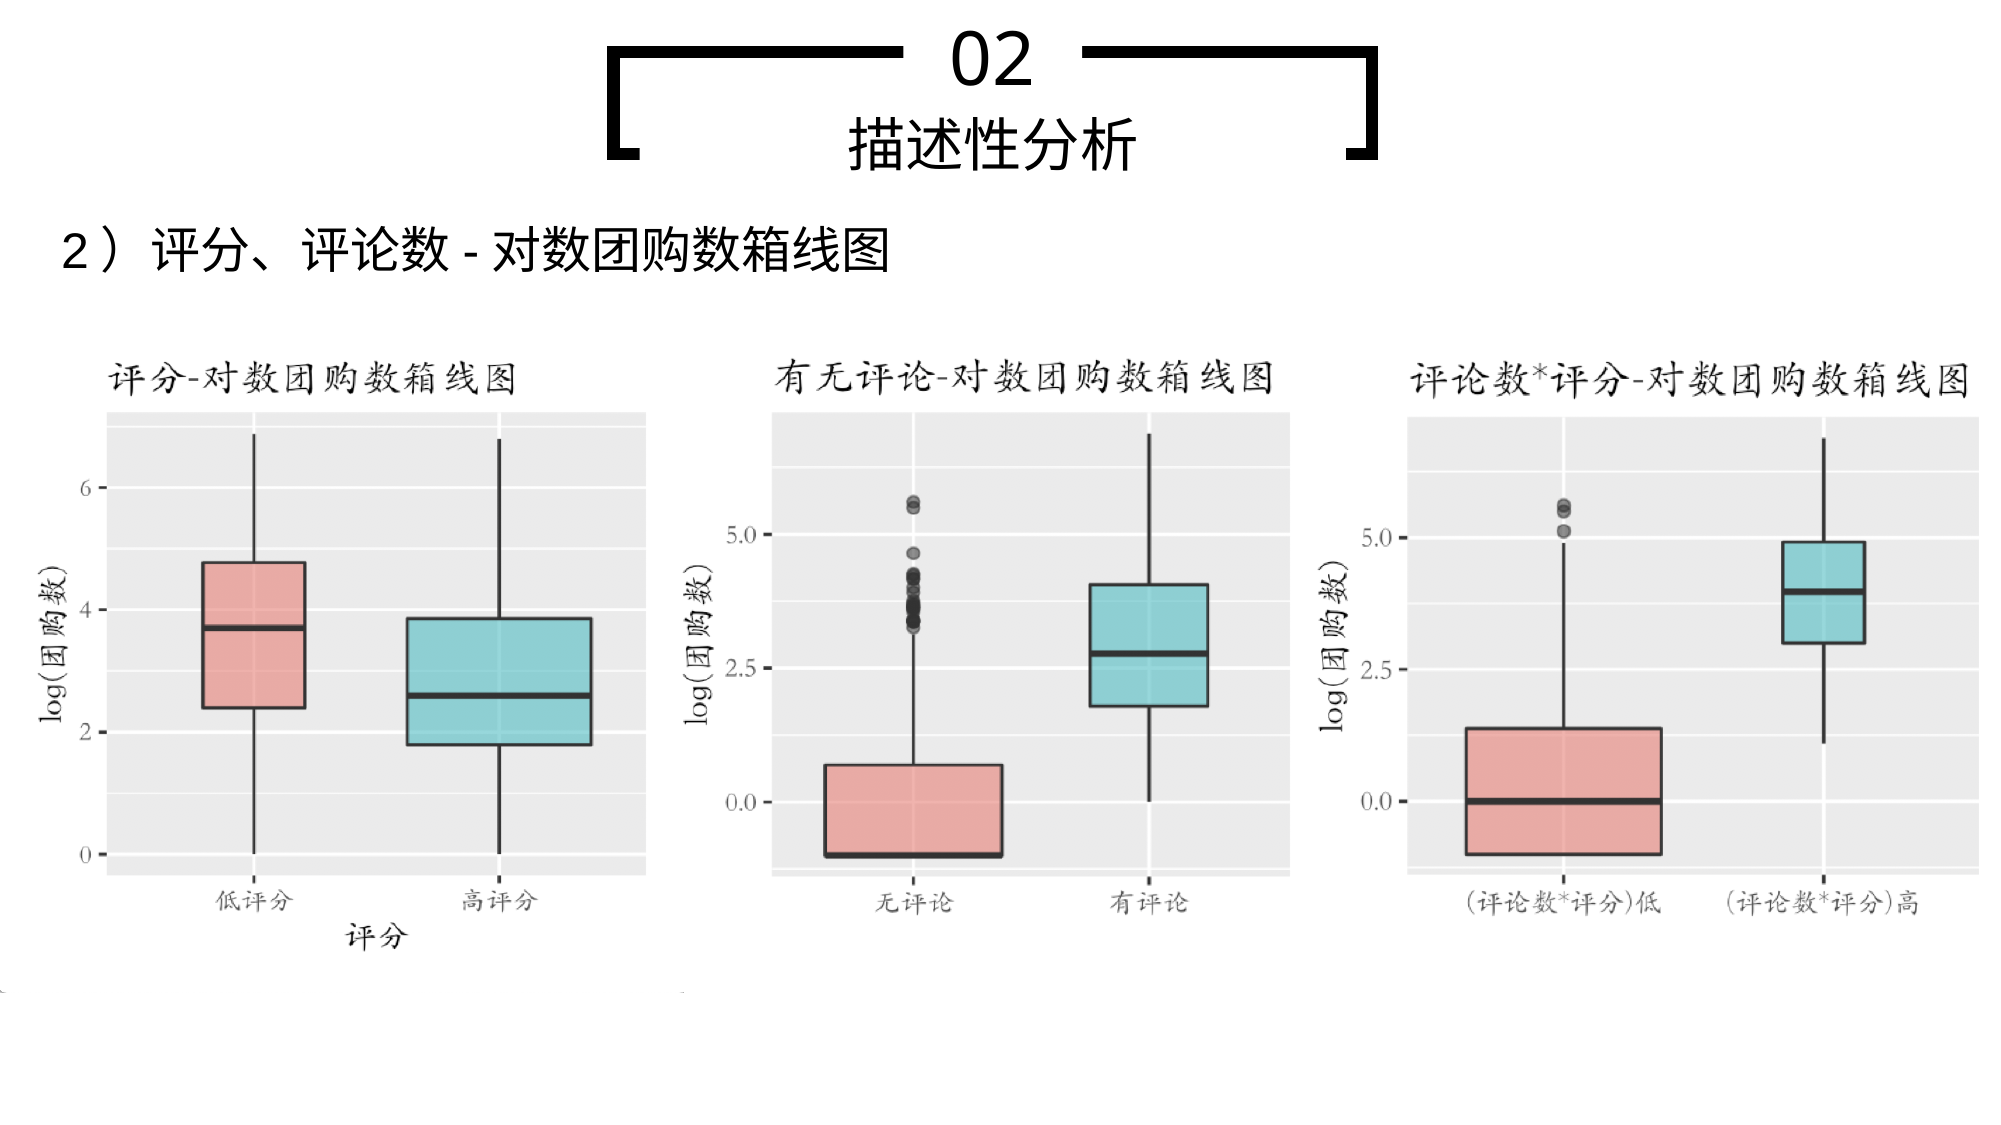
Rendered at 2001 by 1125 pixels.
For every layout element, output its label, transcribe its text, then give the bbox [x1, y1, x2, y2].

text_box 2）评分、评论数-对数团购数箱线图 [46, 211, 907, 287]
picture [0, 323, 1992, 993]
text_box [613, 3, 1373, 187]
